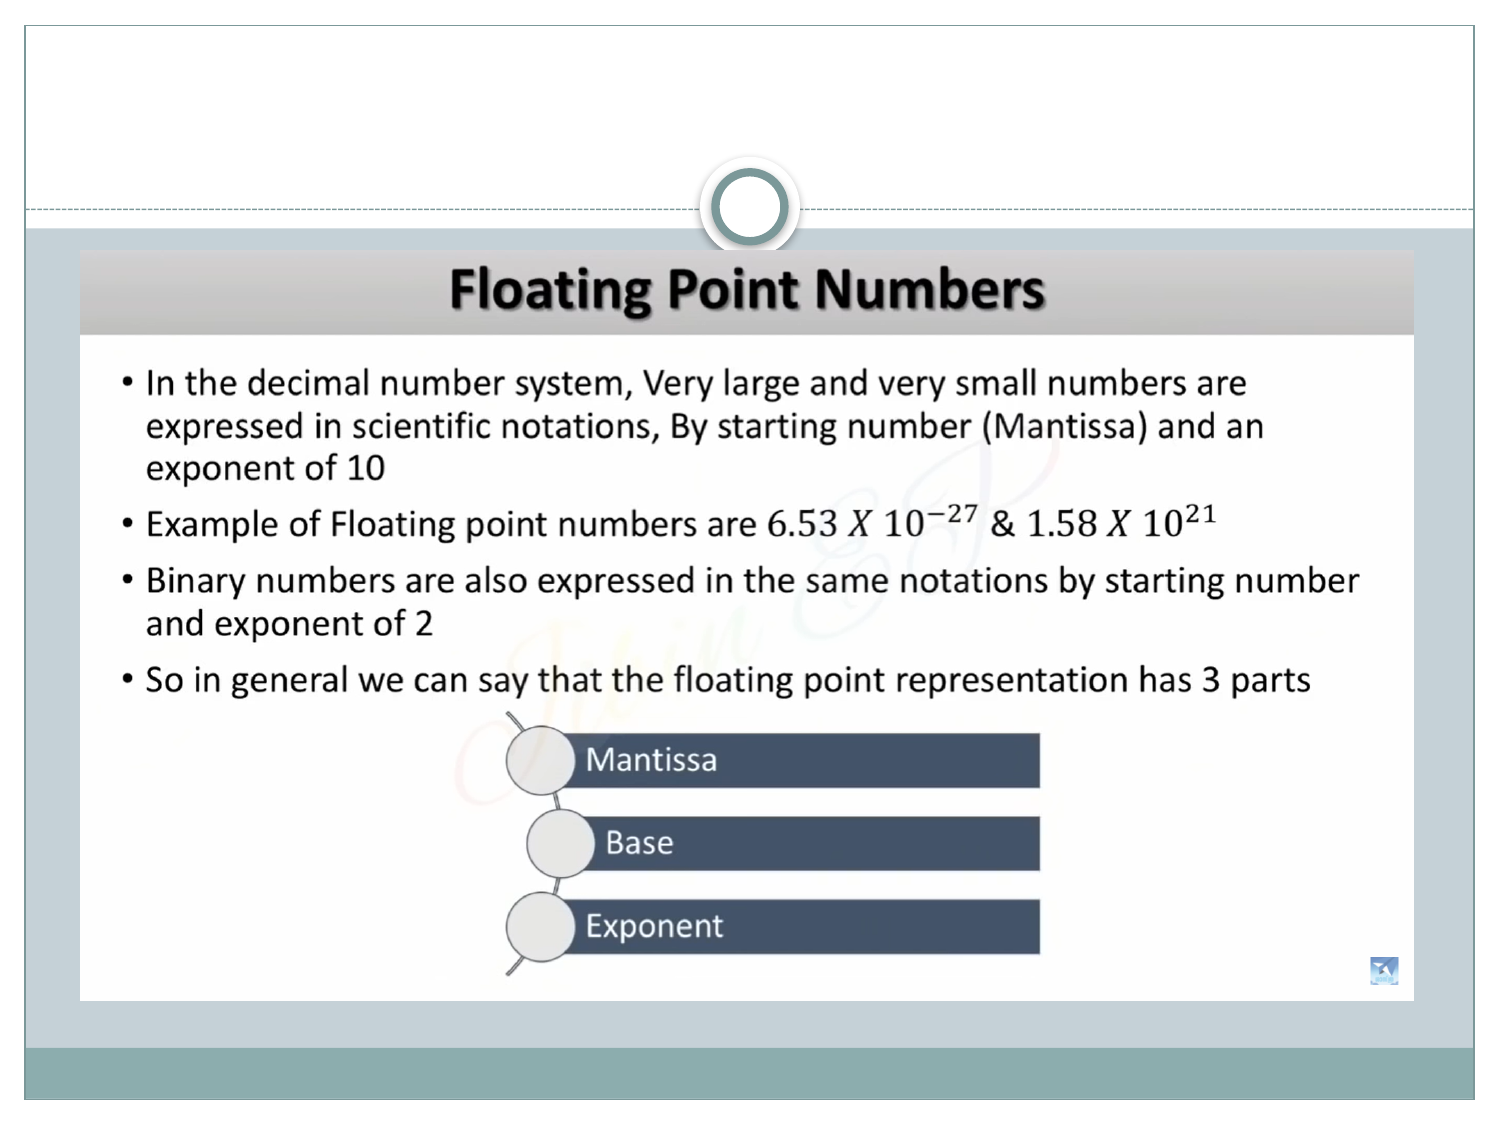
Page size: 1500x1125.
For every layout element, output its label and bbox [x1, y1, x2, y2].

list [79, 250, 1414, 1001]
